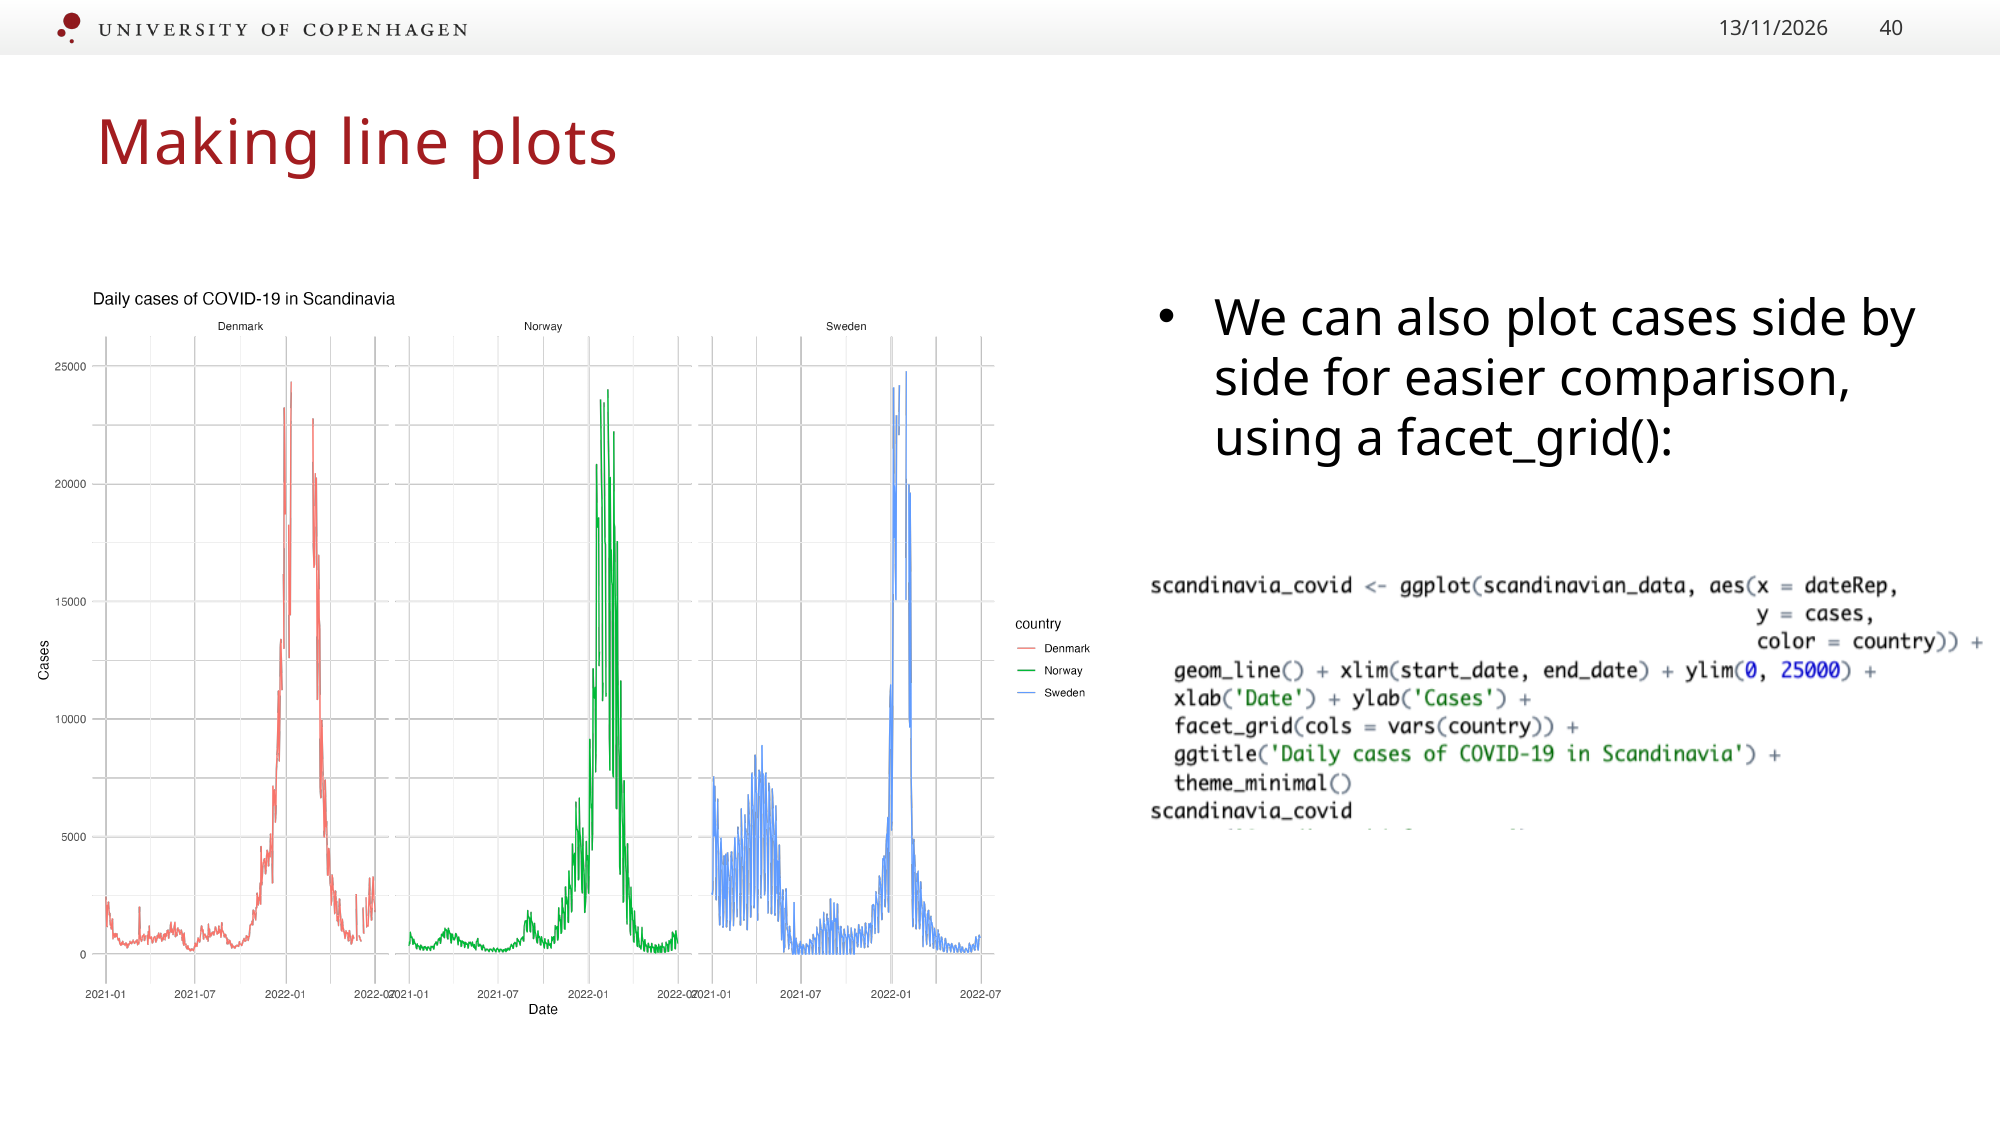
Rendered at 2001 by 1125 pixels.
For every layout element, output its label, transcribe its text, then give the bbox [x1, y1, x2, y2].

slide_number 40 [1840, 14, 1904, 43]
picture [1149, 562, 2000, 830]
text_box We can also plot cases side by side for easier comparison, using a facet_grid(): [1158, 285, 1923, 466]
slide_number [1694, 14, 1829, 43]
picture [92, 15, 475, 42]
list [31, 285, 1104, 1024]
title Making line plots [96, 101, 1904, 244]
